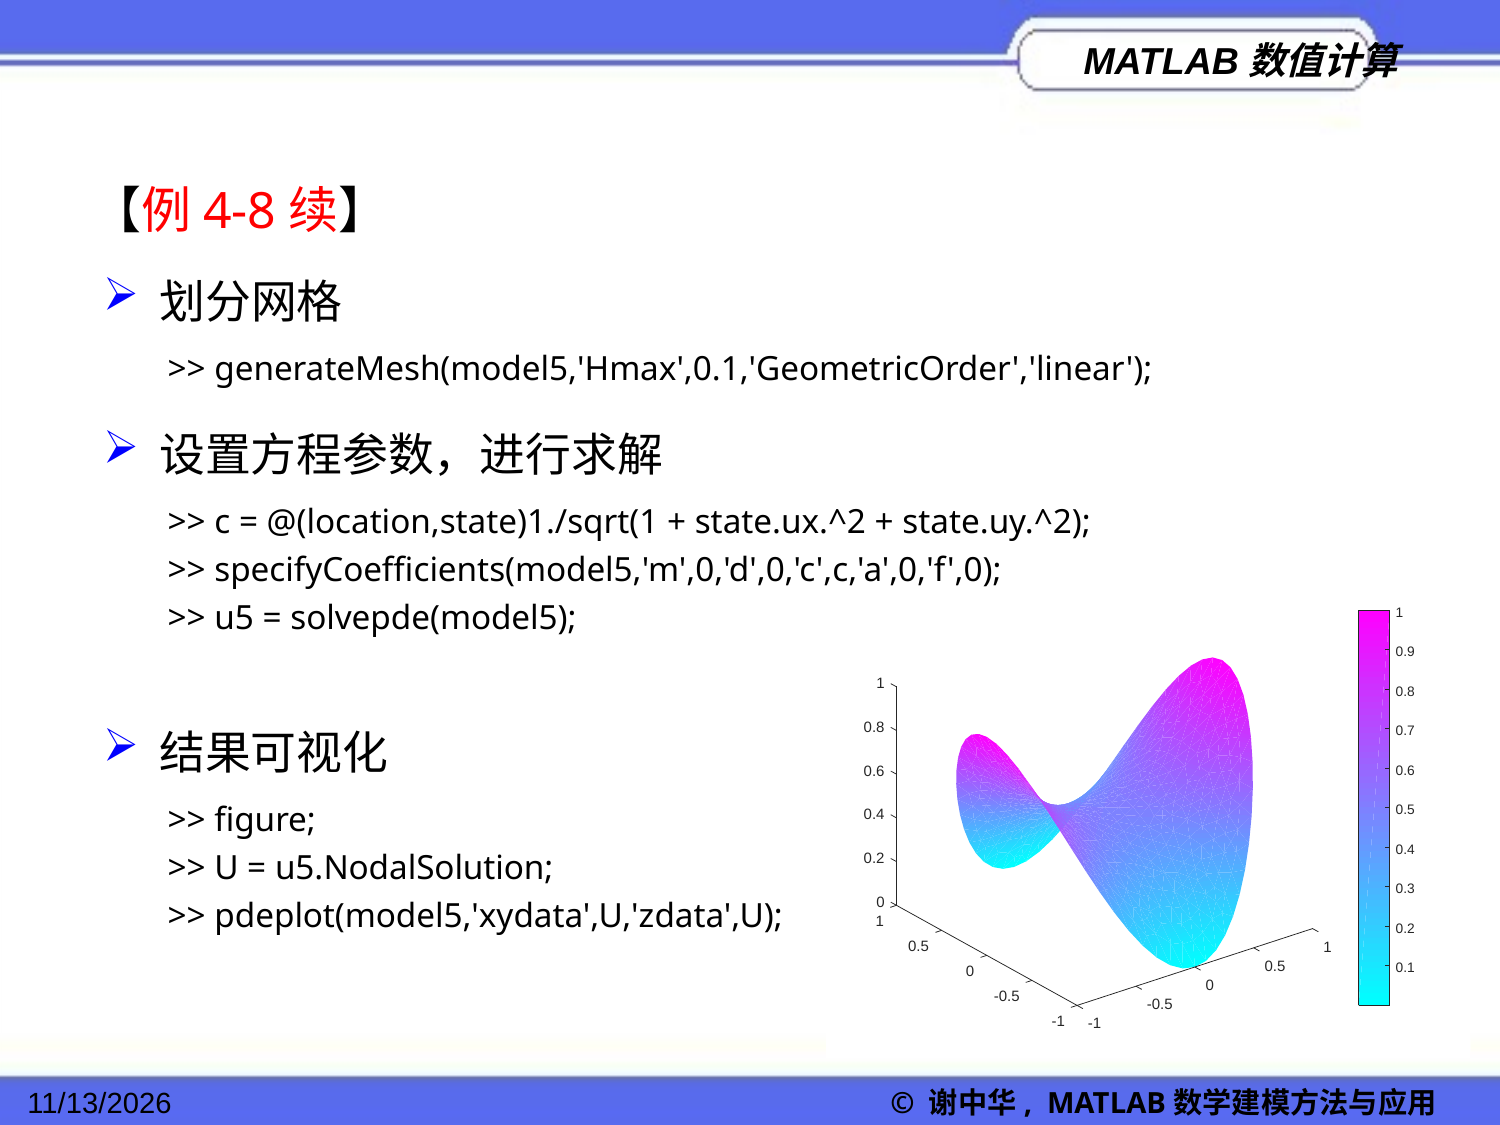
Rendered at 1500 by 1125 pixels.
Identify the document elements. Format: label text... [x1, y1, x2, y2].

picture [0, 0, 1500, 1125]
text_box 设置方程参数，进行求解 [88, 390, 1412, 488]
footer © 谢中华, MATLAB数学建模方法与应用 [844, 1079, 1483, 1123]
text_box >> generateMesh(model5,'Hmax',0.1,'GeometricOrder','linear'); [152, 331, 1376, 390]
text_box 结果可视化 [88, 688, 820, 786]
text_box 划分网格 [88, 237, 1412, 335]
text_box 【例4-8续】 [76, 140, 1317, 246]
text_box >> figure; >> U = u5.NodalSolution; >> pdeplot(model5,'xydata',U,'zdata',U); [152, 782, 820, 942]
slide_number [12, 1079, 363, 1123]
text_box >> c = @(location,state)1./sqrt(1 + state.ux.^2 + state.uy.^2); >> specifyCoefficients(model5,'m',0,'d',0,'c',c,'a',0,'f',0); >> u5 = solvepde(model5); [152, 484, 1376, 644]
